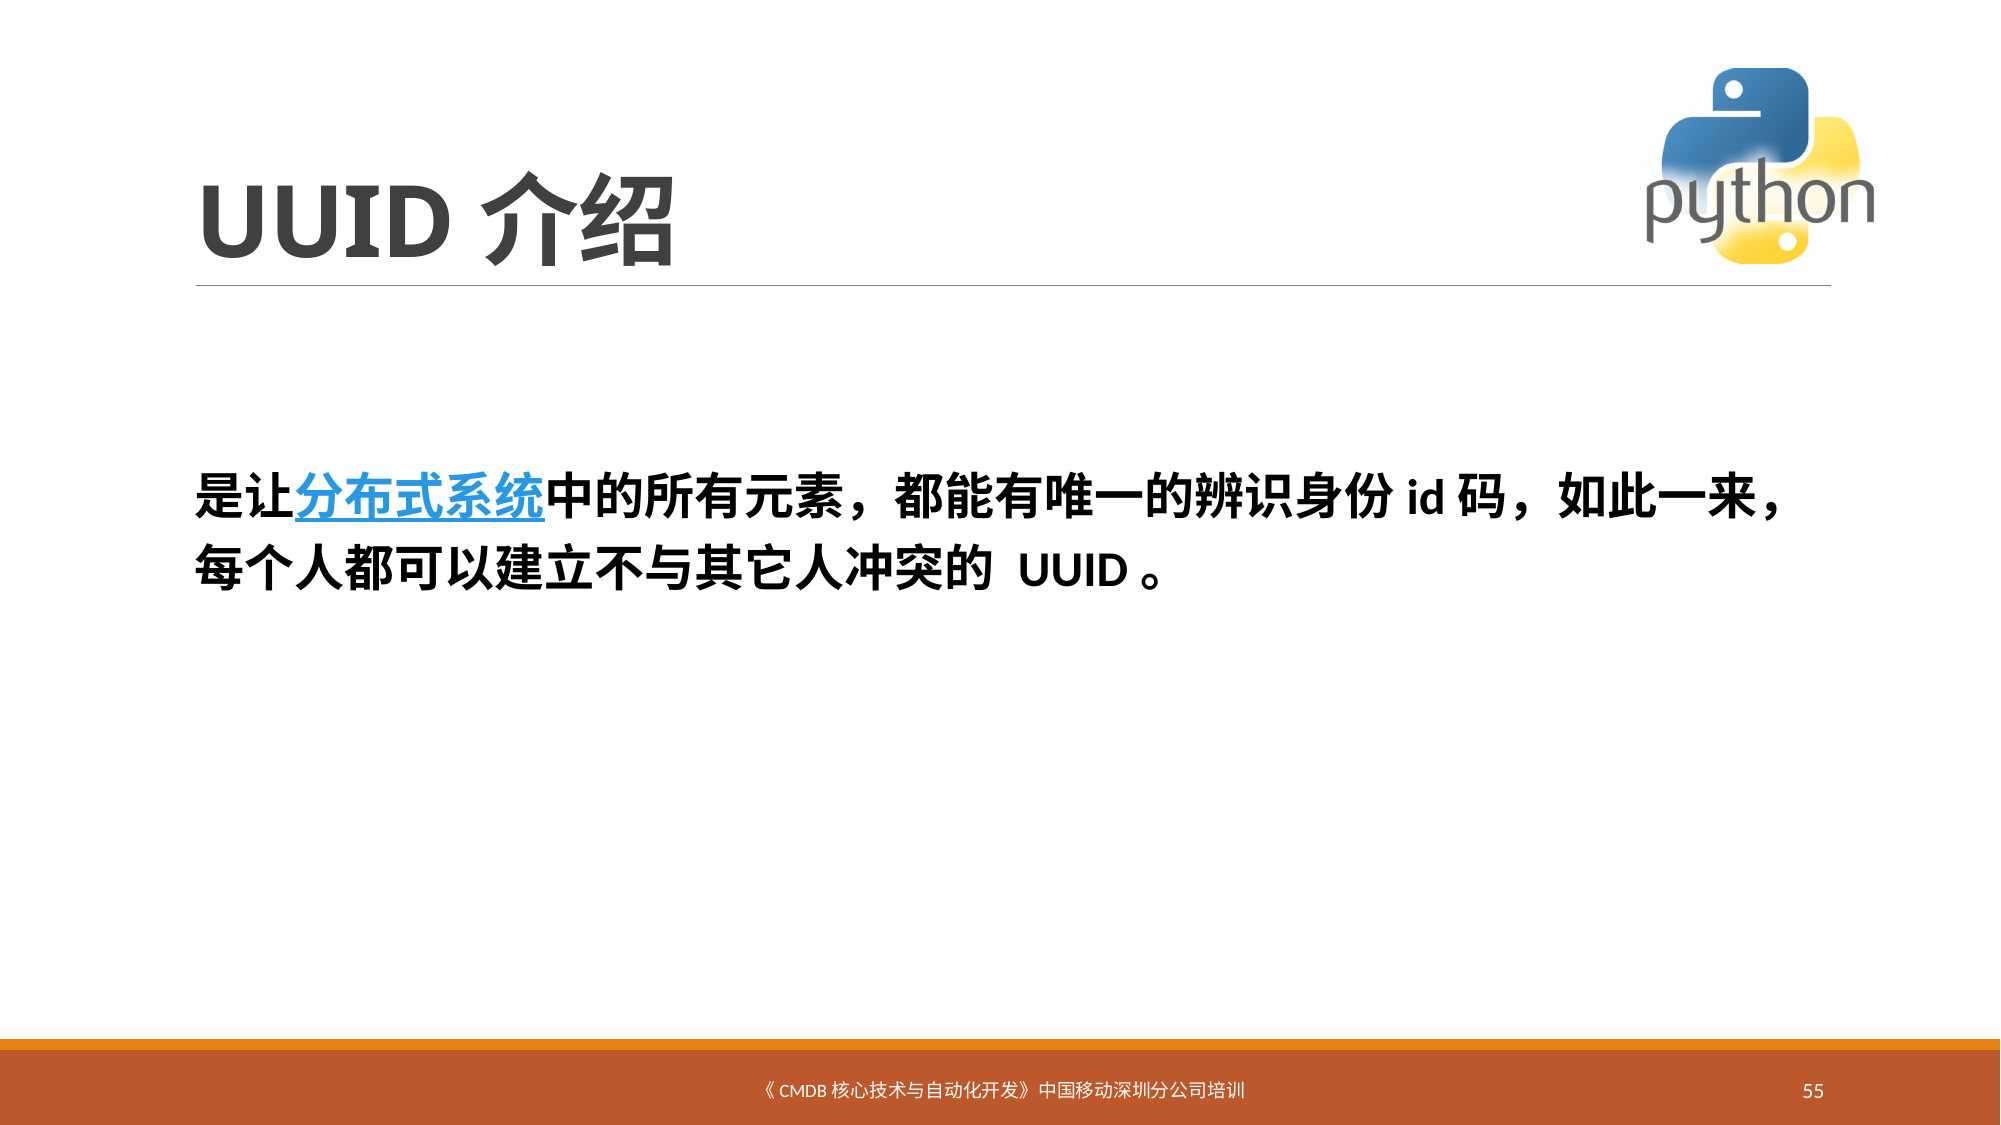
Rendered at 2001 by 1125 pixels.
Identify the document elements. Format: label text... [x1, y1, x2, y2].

picture [1616, 68, 1906, 264]
text_box 是让分布式系统中的所有元素，都能有唯一的辨识身份id码，如此一来，每个人都可以建立不与其它人冲突的 UUID。 [179, 456, 1840, 605]
footer 《CMDB核心技术与自动化开发》中国移动深圳分公司培训 [604, 1059, 1396, 1120]
title UUID介绍 [180, 47, 1830, 285]
slide_number 55 [1624, 1059, 1840, 1120]
